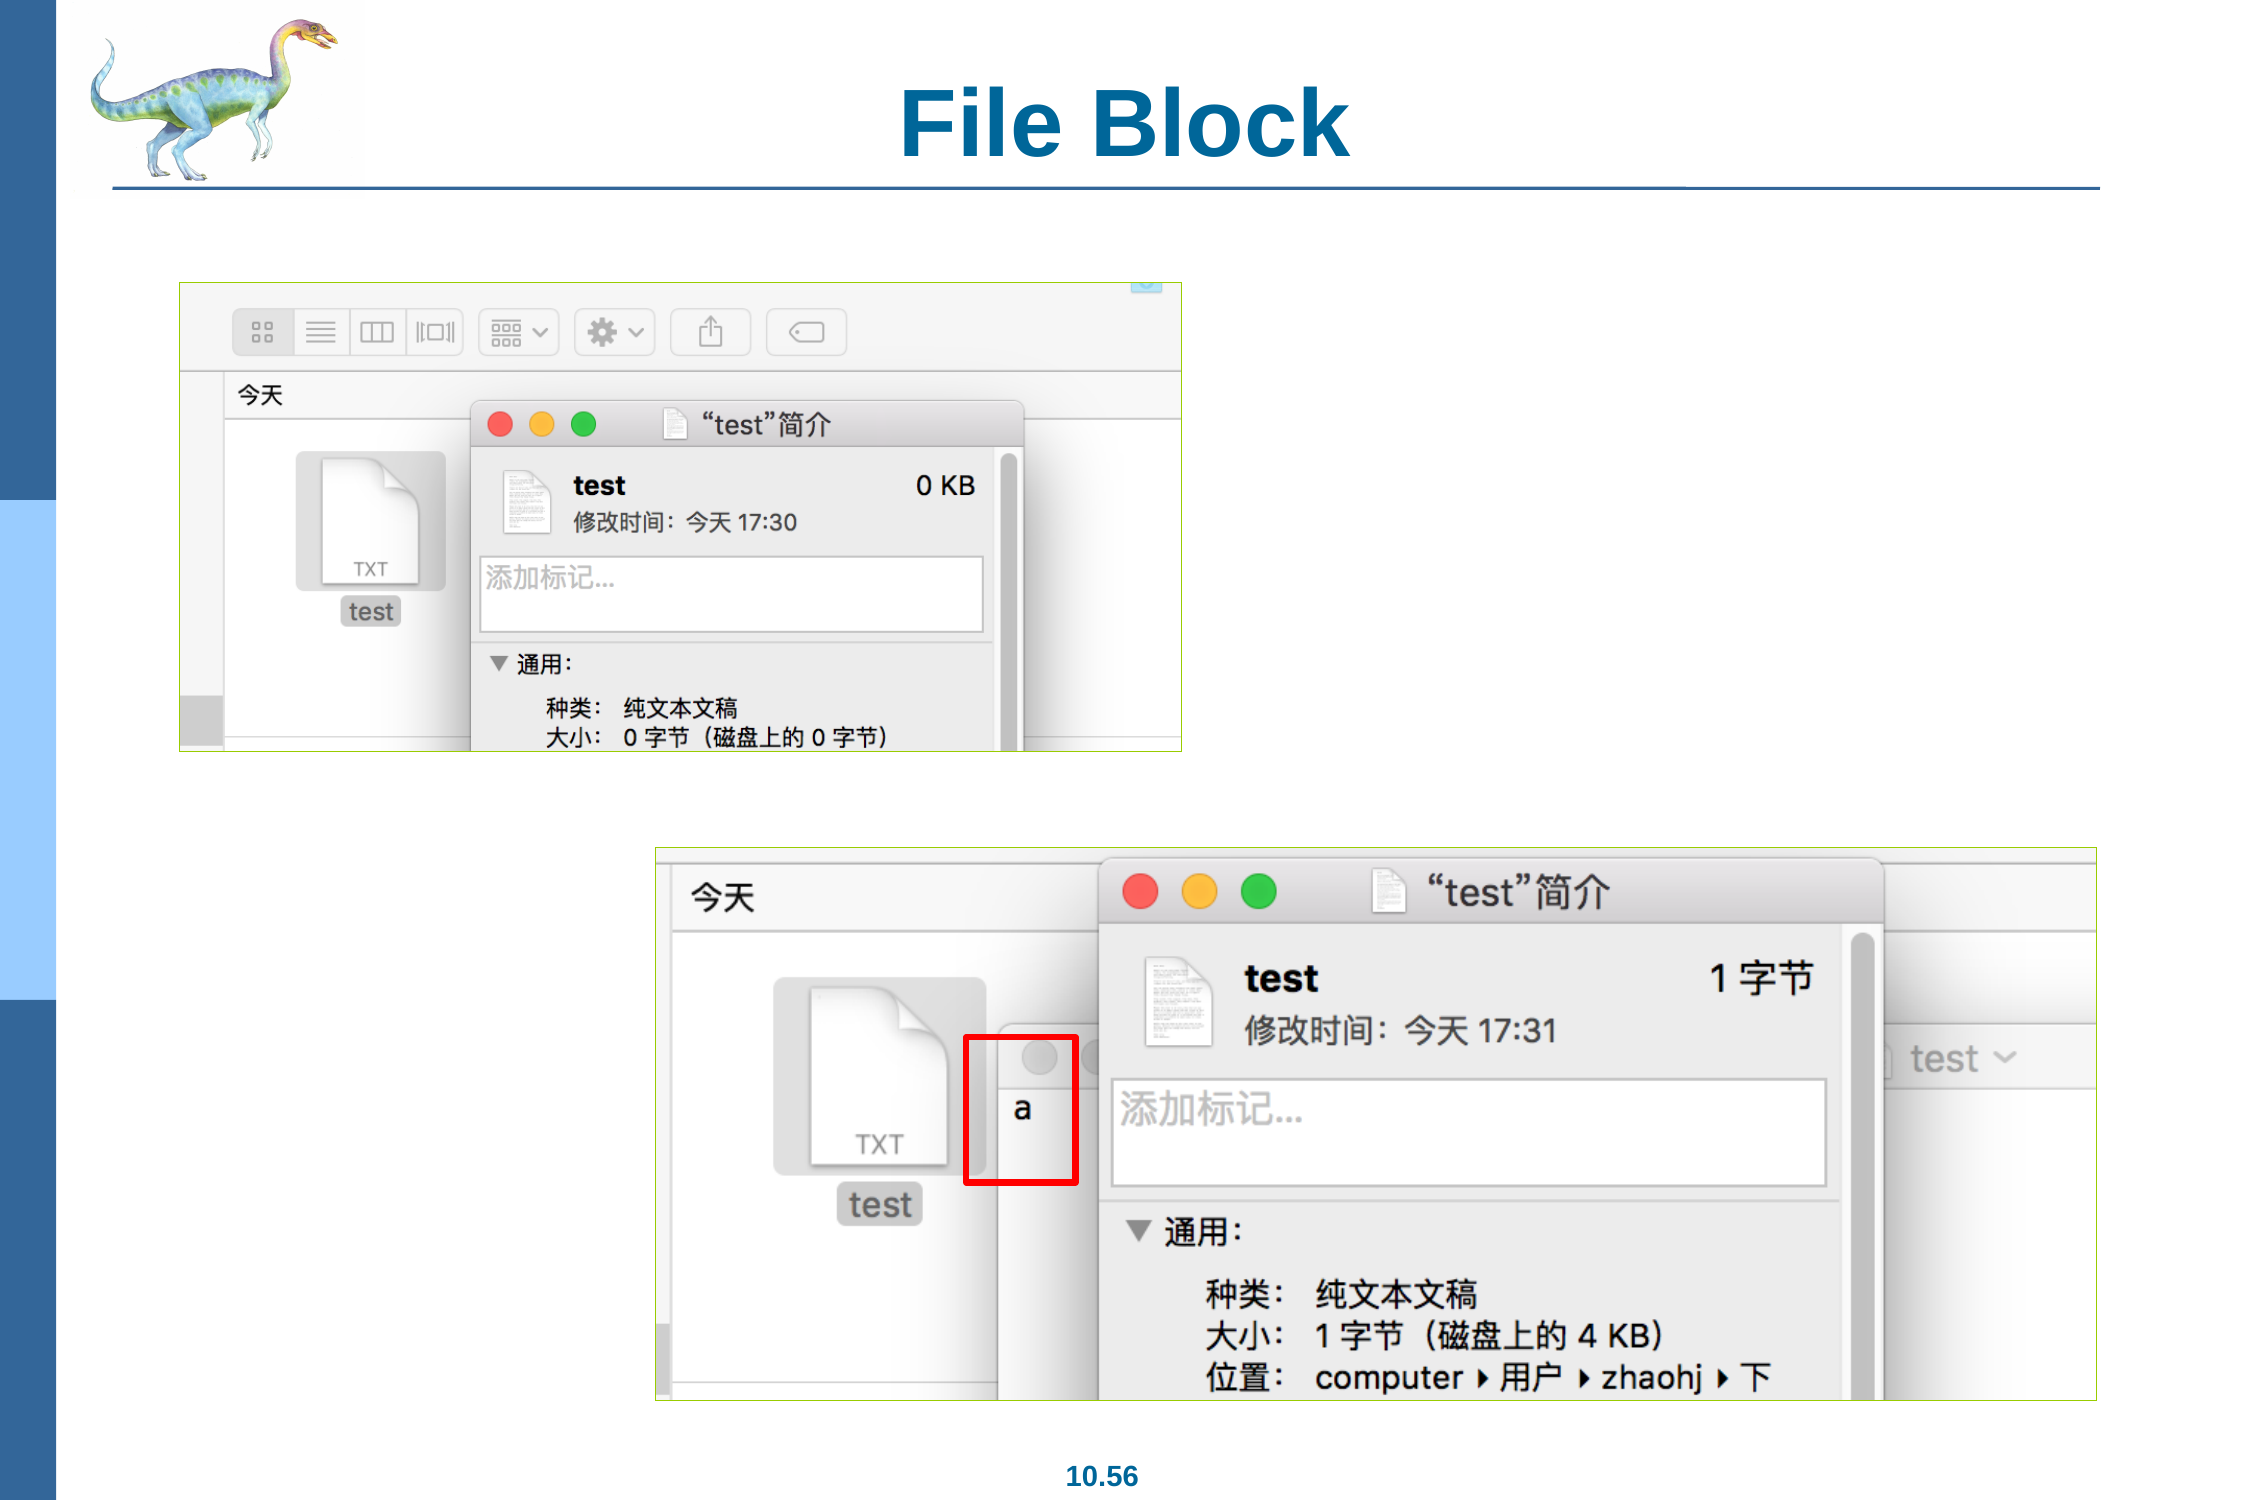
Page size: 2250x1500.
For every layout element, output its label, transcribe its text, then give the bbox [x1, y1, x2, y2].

title File Block [112, 60, 2138, 187]
picture [654, 847, 2097, 1402]
picture [179, 282, 1183, 752]
picture [70, 0, 365, 199]
